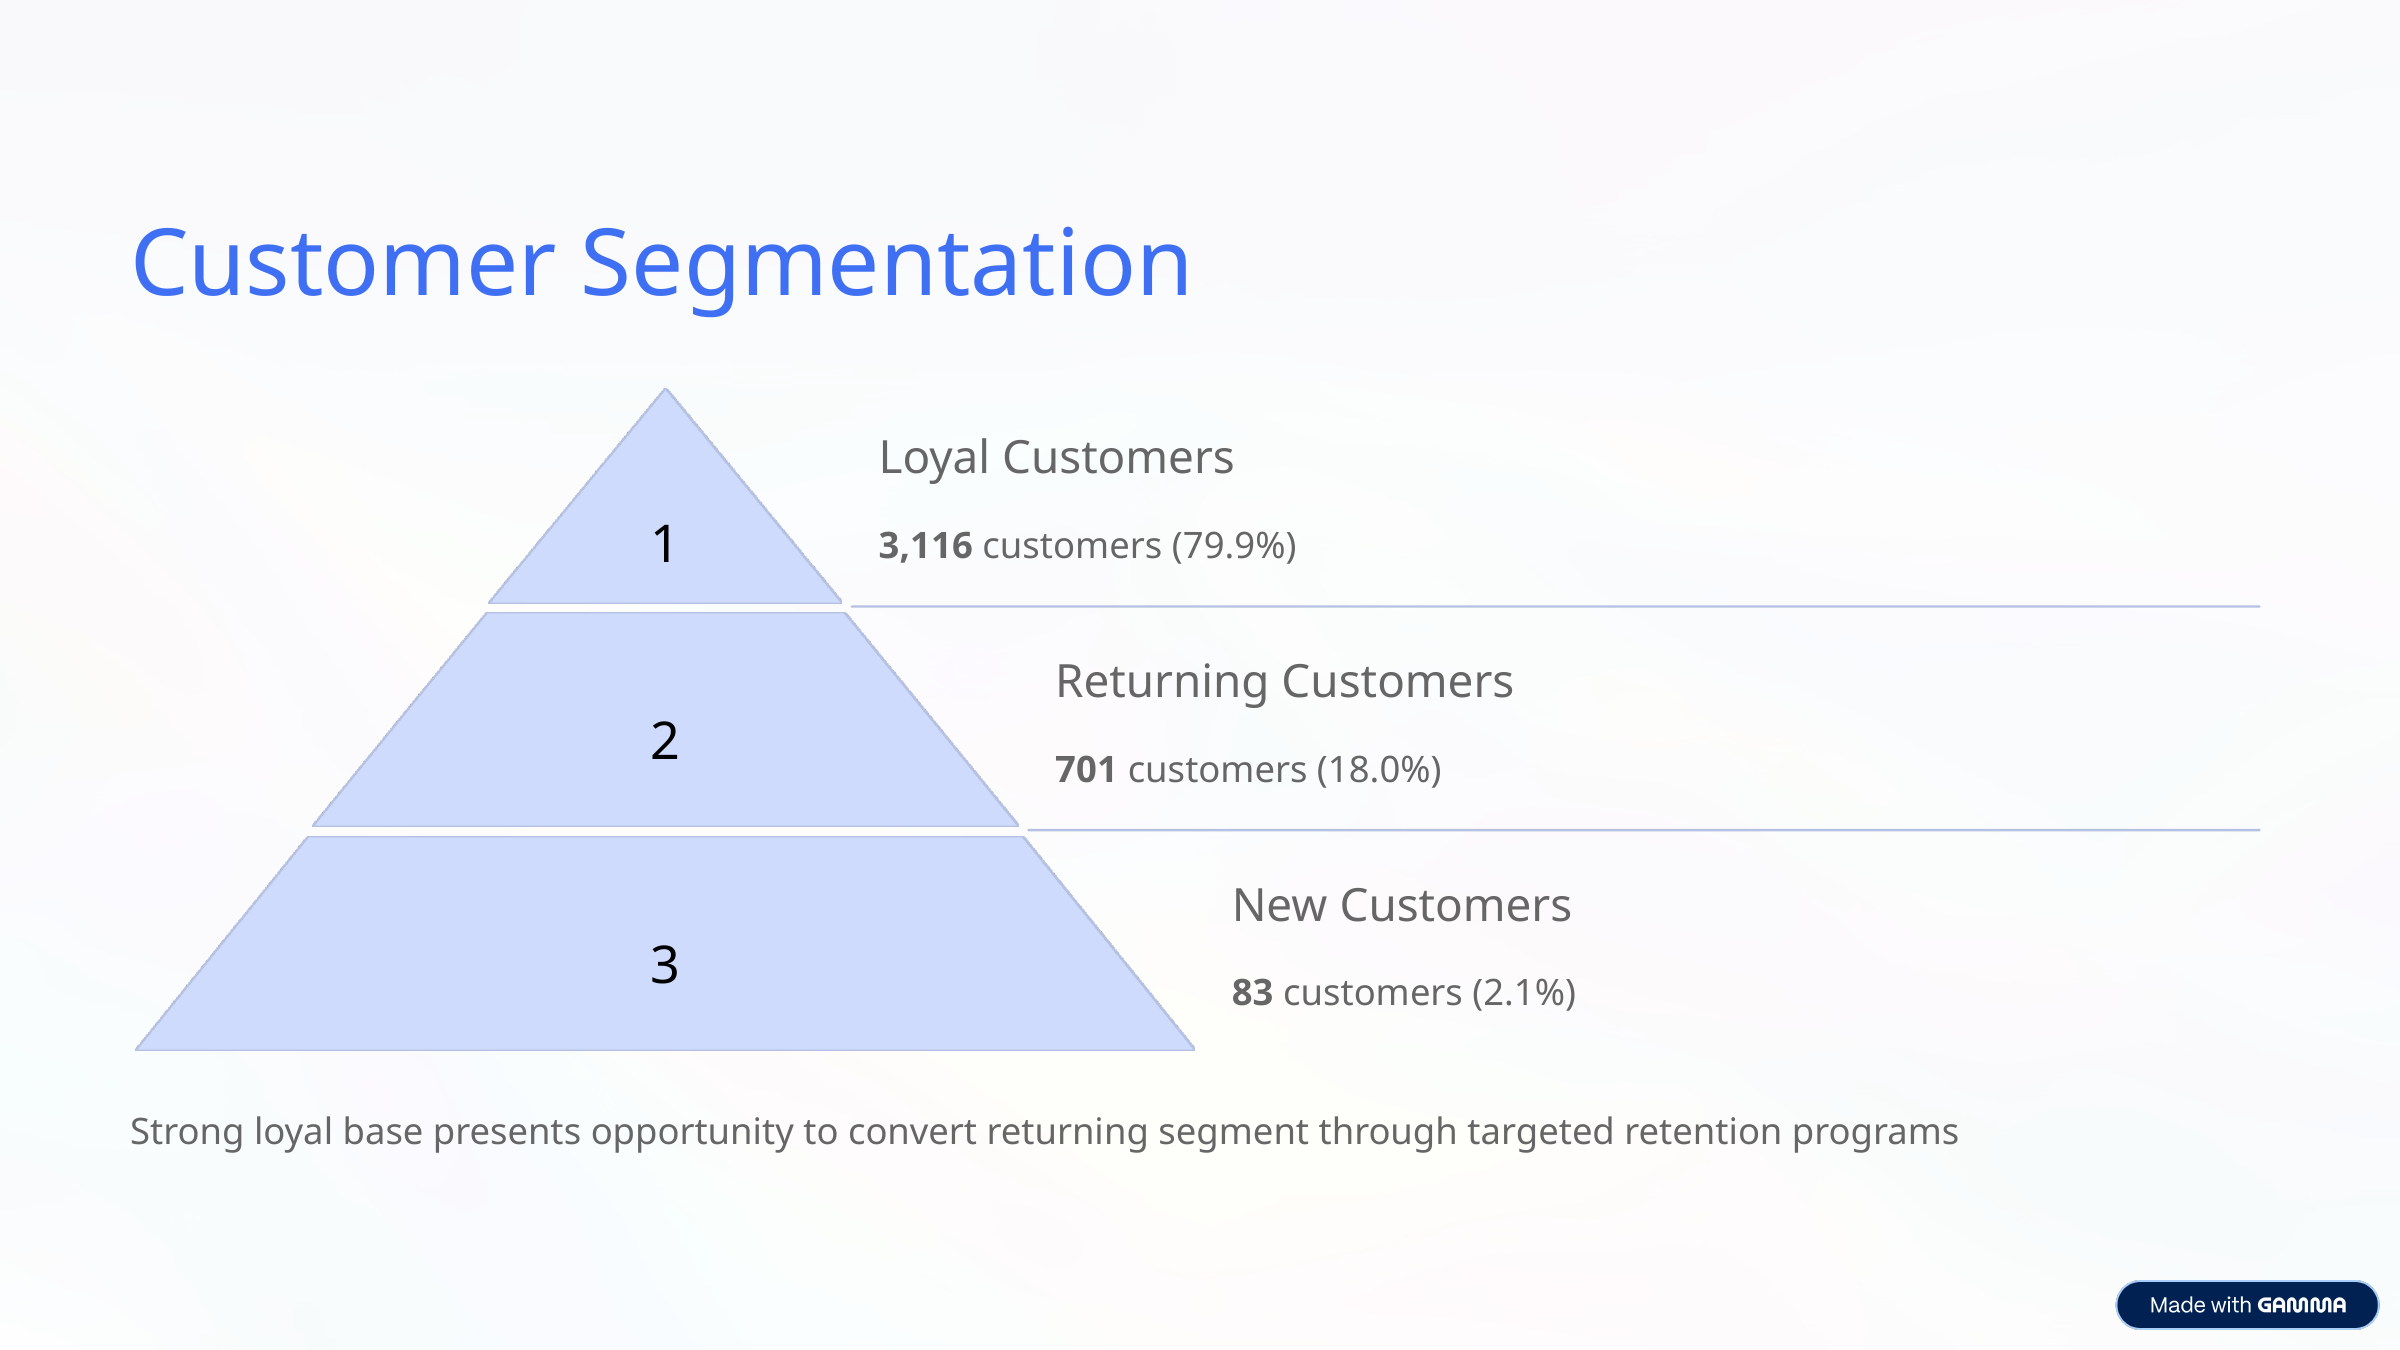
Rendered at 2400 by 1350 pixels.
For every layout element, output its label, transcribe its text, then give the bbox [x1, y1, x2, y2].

text_box Customer Segmentation [130, 198, 1139, 315]
picture [311, 612, 1019, 827]
text_box [1027, 828, 2261, 832]
text_box 701 customers (18.0%) [1055, 730, 1489, 790]
picture [2106, 1271, 2389, 1339]
picture [488, 388, 842, 604]
picture [135, 836, 1195, 1051]
text_box New Customers [1231, 873, 1585, 932]
text_box Strong loyal base presents opportunity to convert returning segment through targeted retention programs [130, 1092, 2270, 1152]
text_box 83 customers (2.1%) [1231, 953, 1585, 1014]
text_box Returning Customers [1055, 649, 1489, 708]
text_box 3,116 customers (79.9%) [878, 506, 1310, 566]
text_box Loyal Customers [878, 425, 1310, 484]
